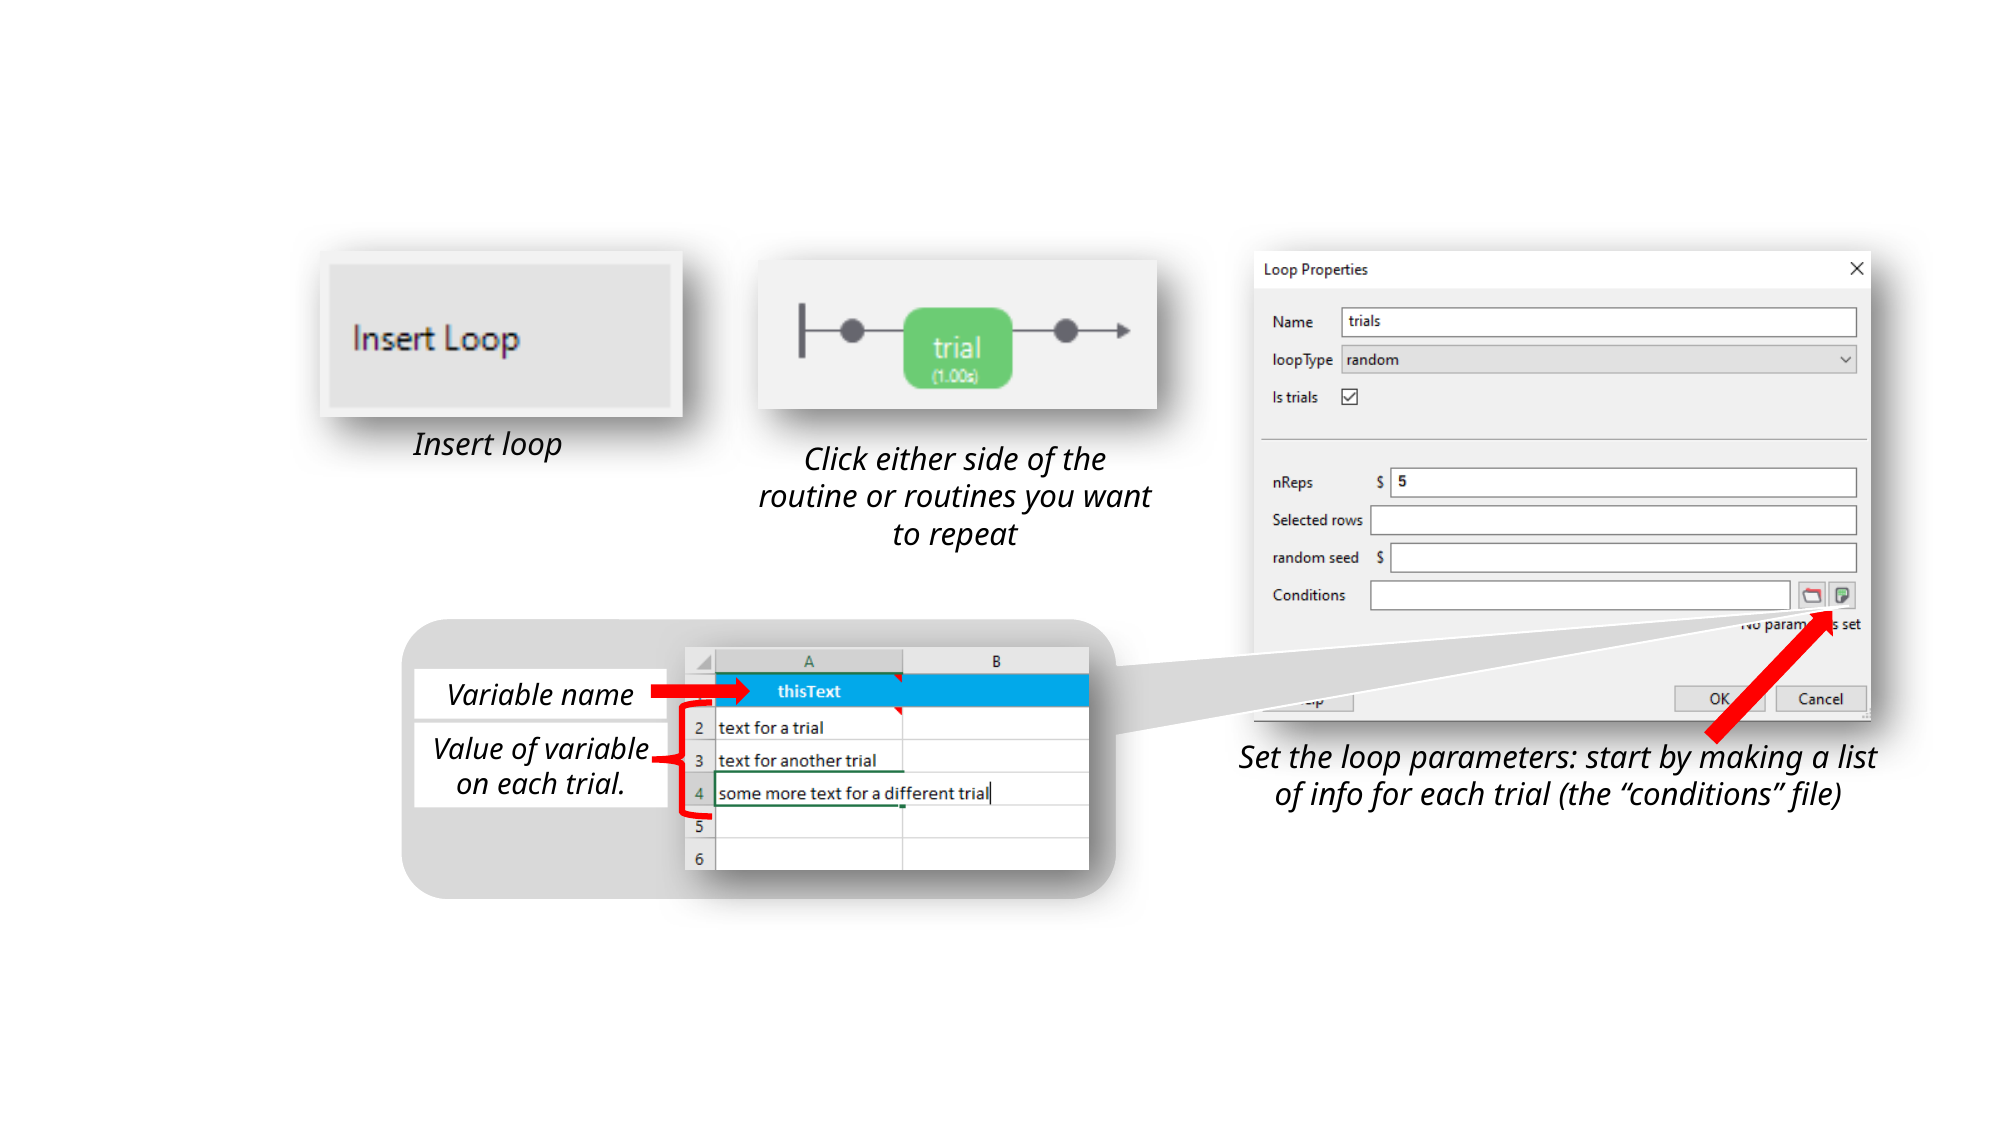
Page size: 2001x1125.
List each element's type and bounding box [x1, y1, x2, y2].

text_box [319, 251, 1897, 901]
